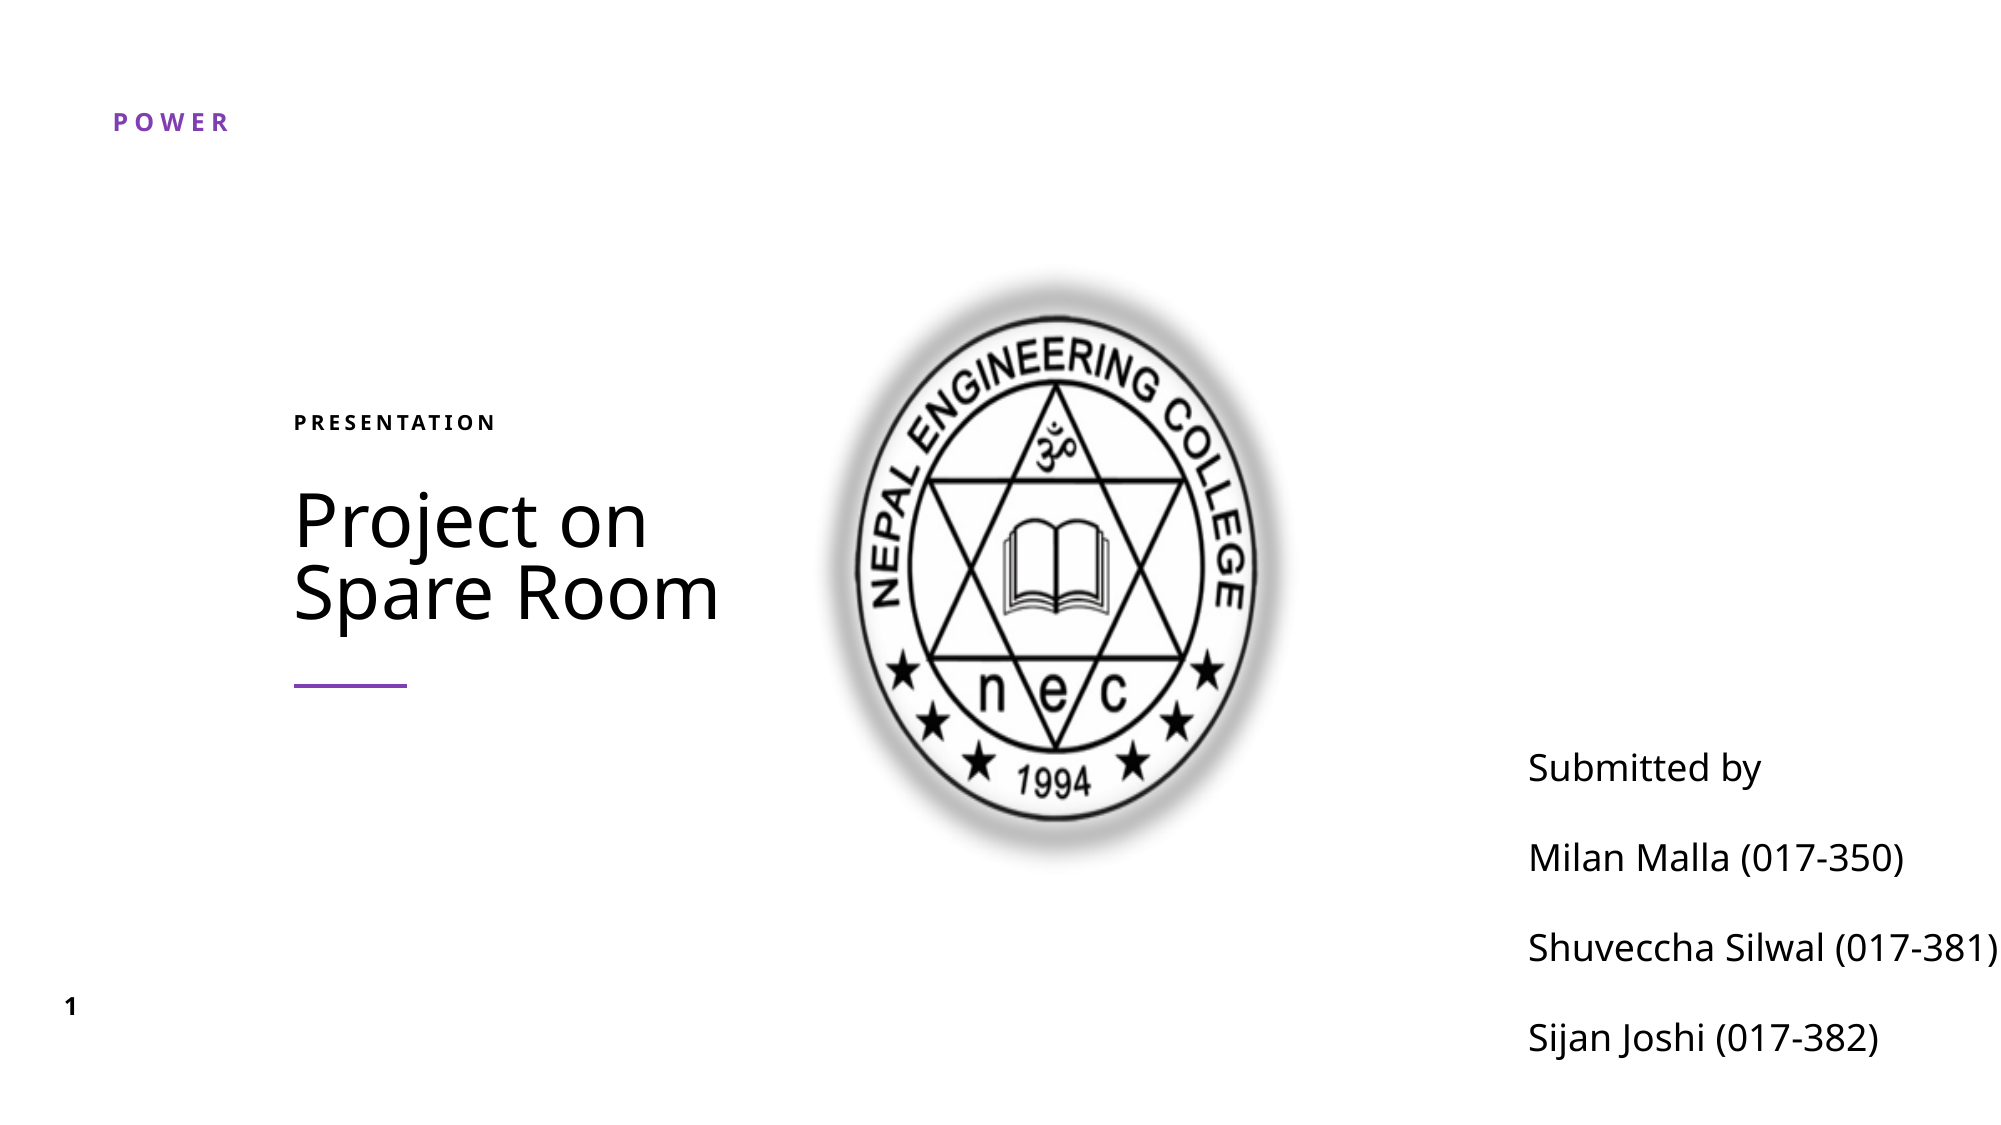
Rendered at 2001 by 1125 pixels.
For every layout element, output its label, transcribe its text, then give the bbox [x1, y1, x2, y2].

text_box Project on Spare Room [293, 489, 814, 634]
text_box PRESENTATION [293, 414, 582, 435]
picture [814, 264, 1299, 875]
text_box Submitted by Milan Malla (017-350) Shuveccha Silwal (017-381) Sijan Joshi (017-382) [1528, 699, 1999, 1060]
